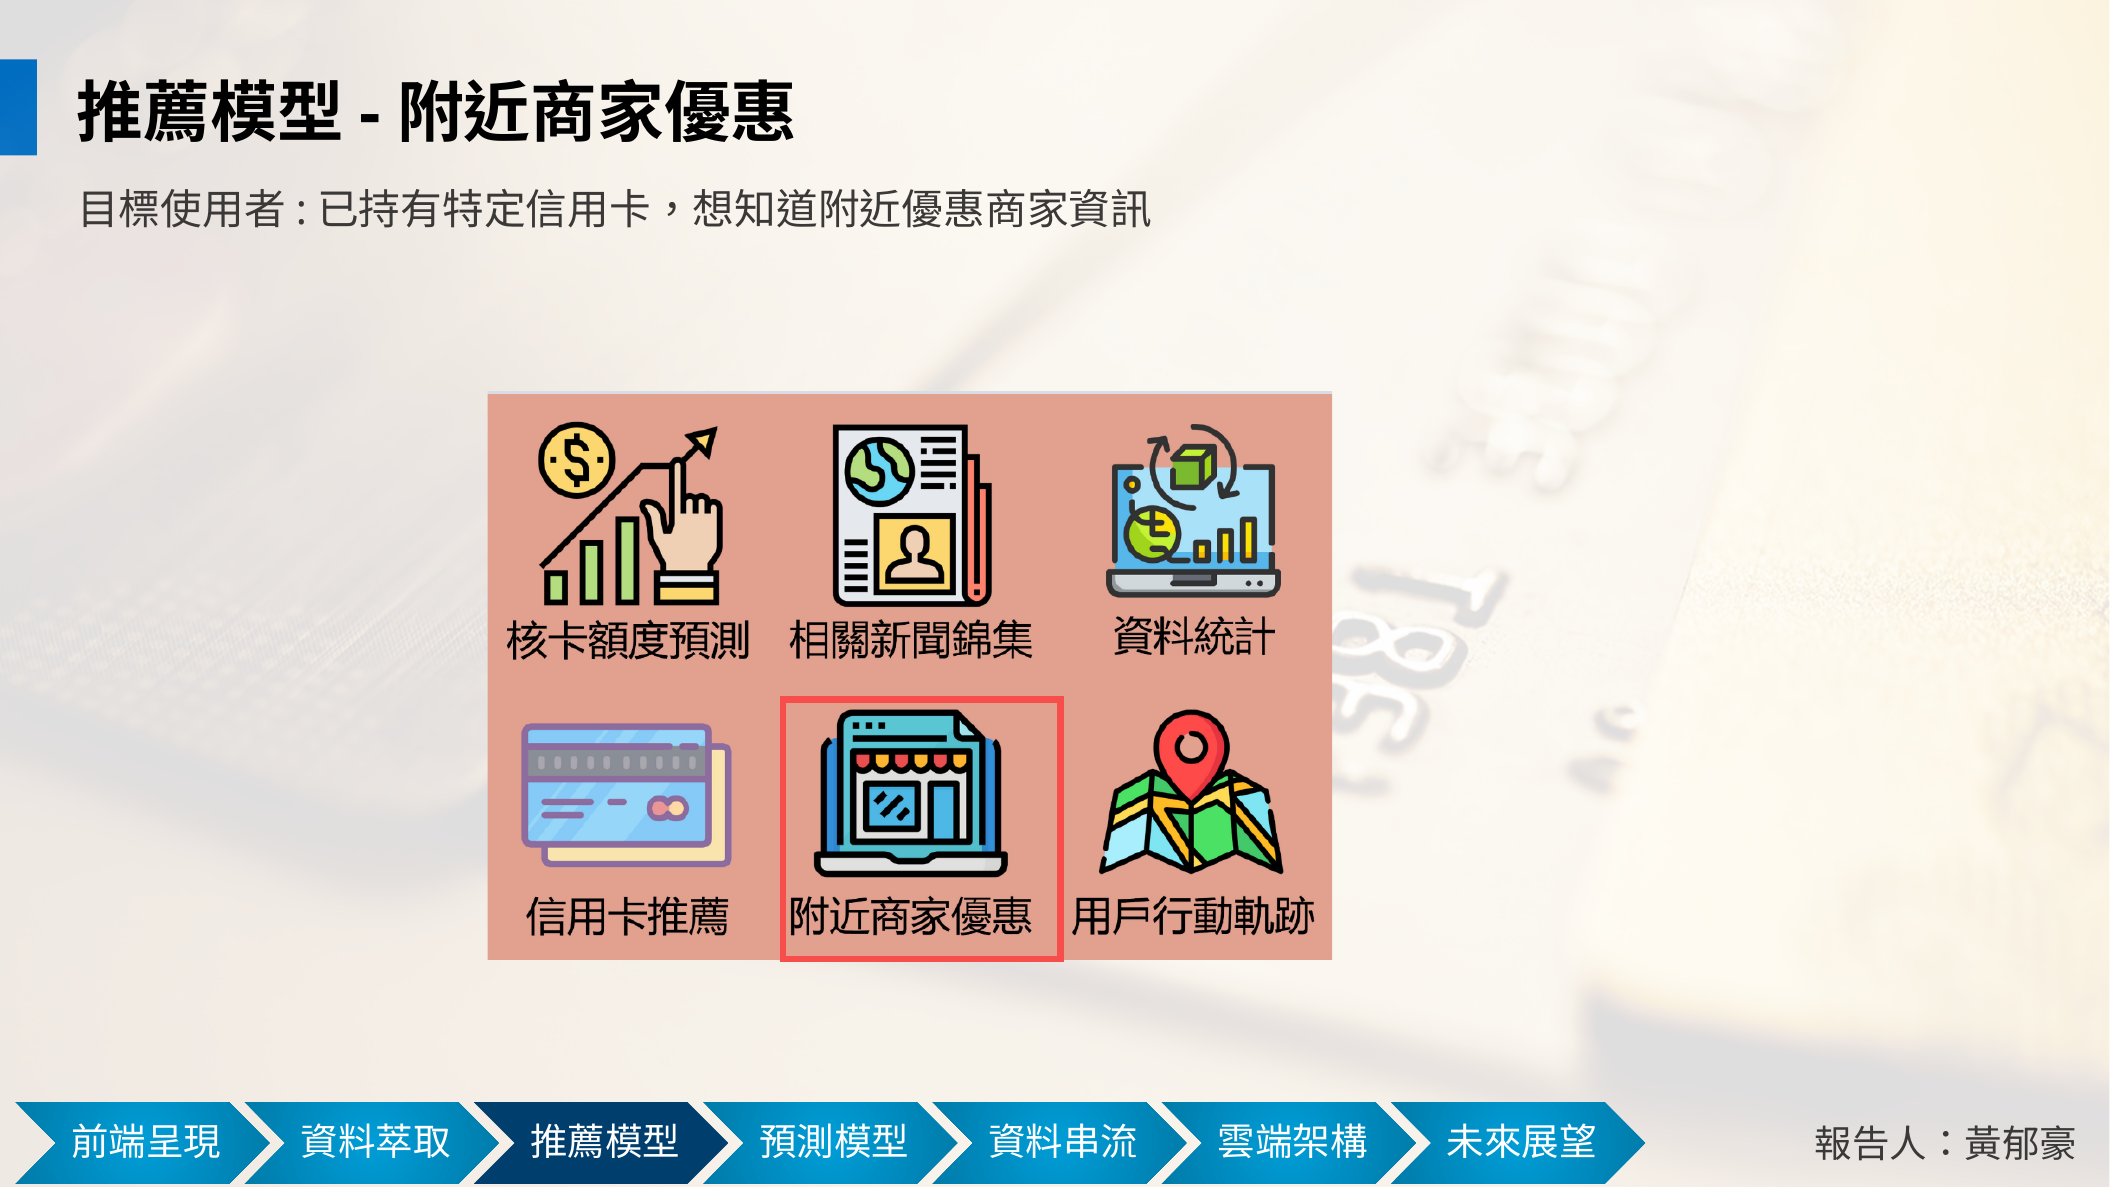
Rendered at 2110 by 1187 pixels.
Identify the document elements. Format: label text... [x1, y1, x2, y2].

text_box 目標使用者:已持有特定信用卡，想知道附近優惠商家資訊 [61, 174, 2000, 241]
picture [487, 391, 1333, 960]
text_box 推薦模型-附近商家優惠 [61, 61, 1284, 158]
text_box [15, 1101, 1646, 1184]
text_box 報告人：黃郁豪 [1798, 1112, 2095, 1174]
